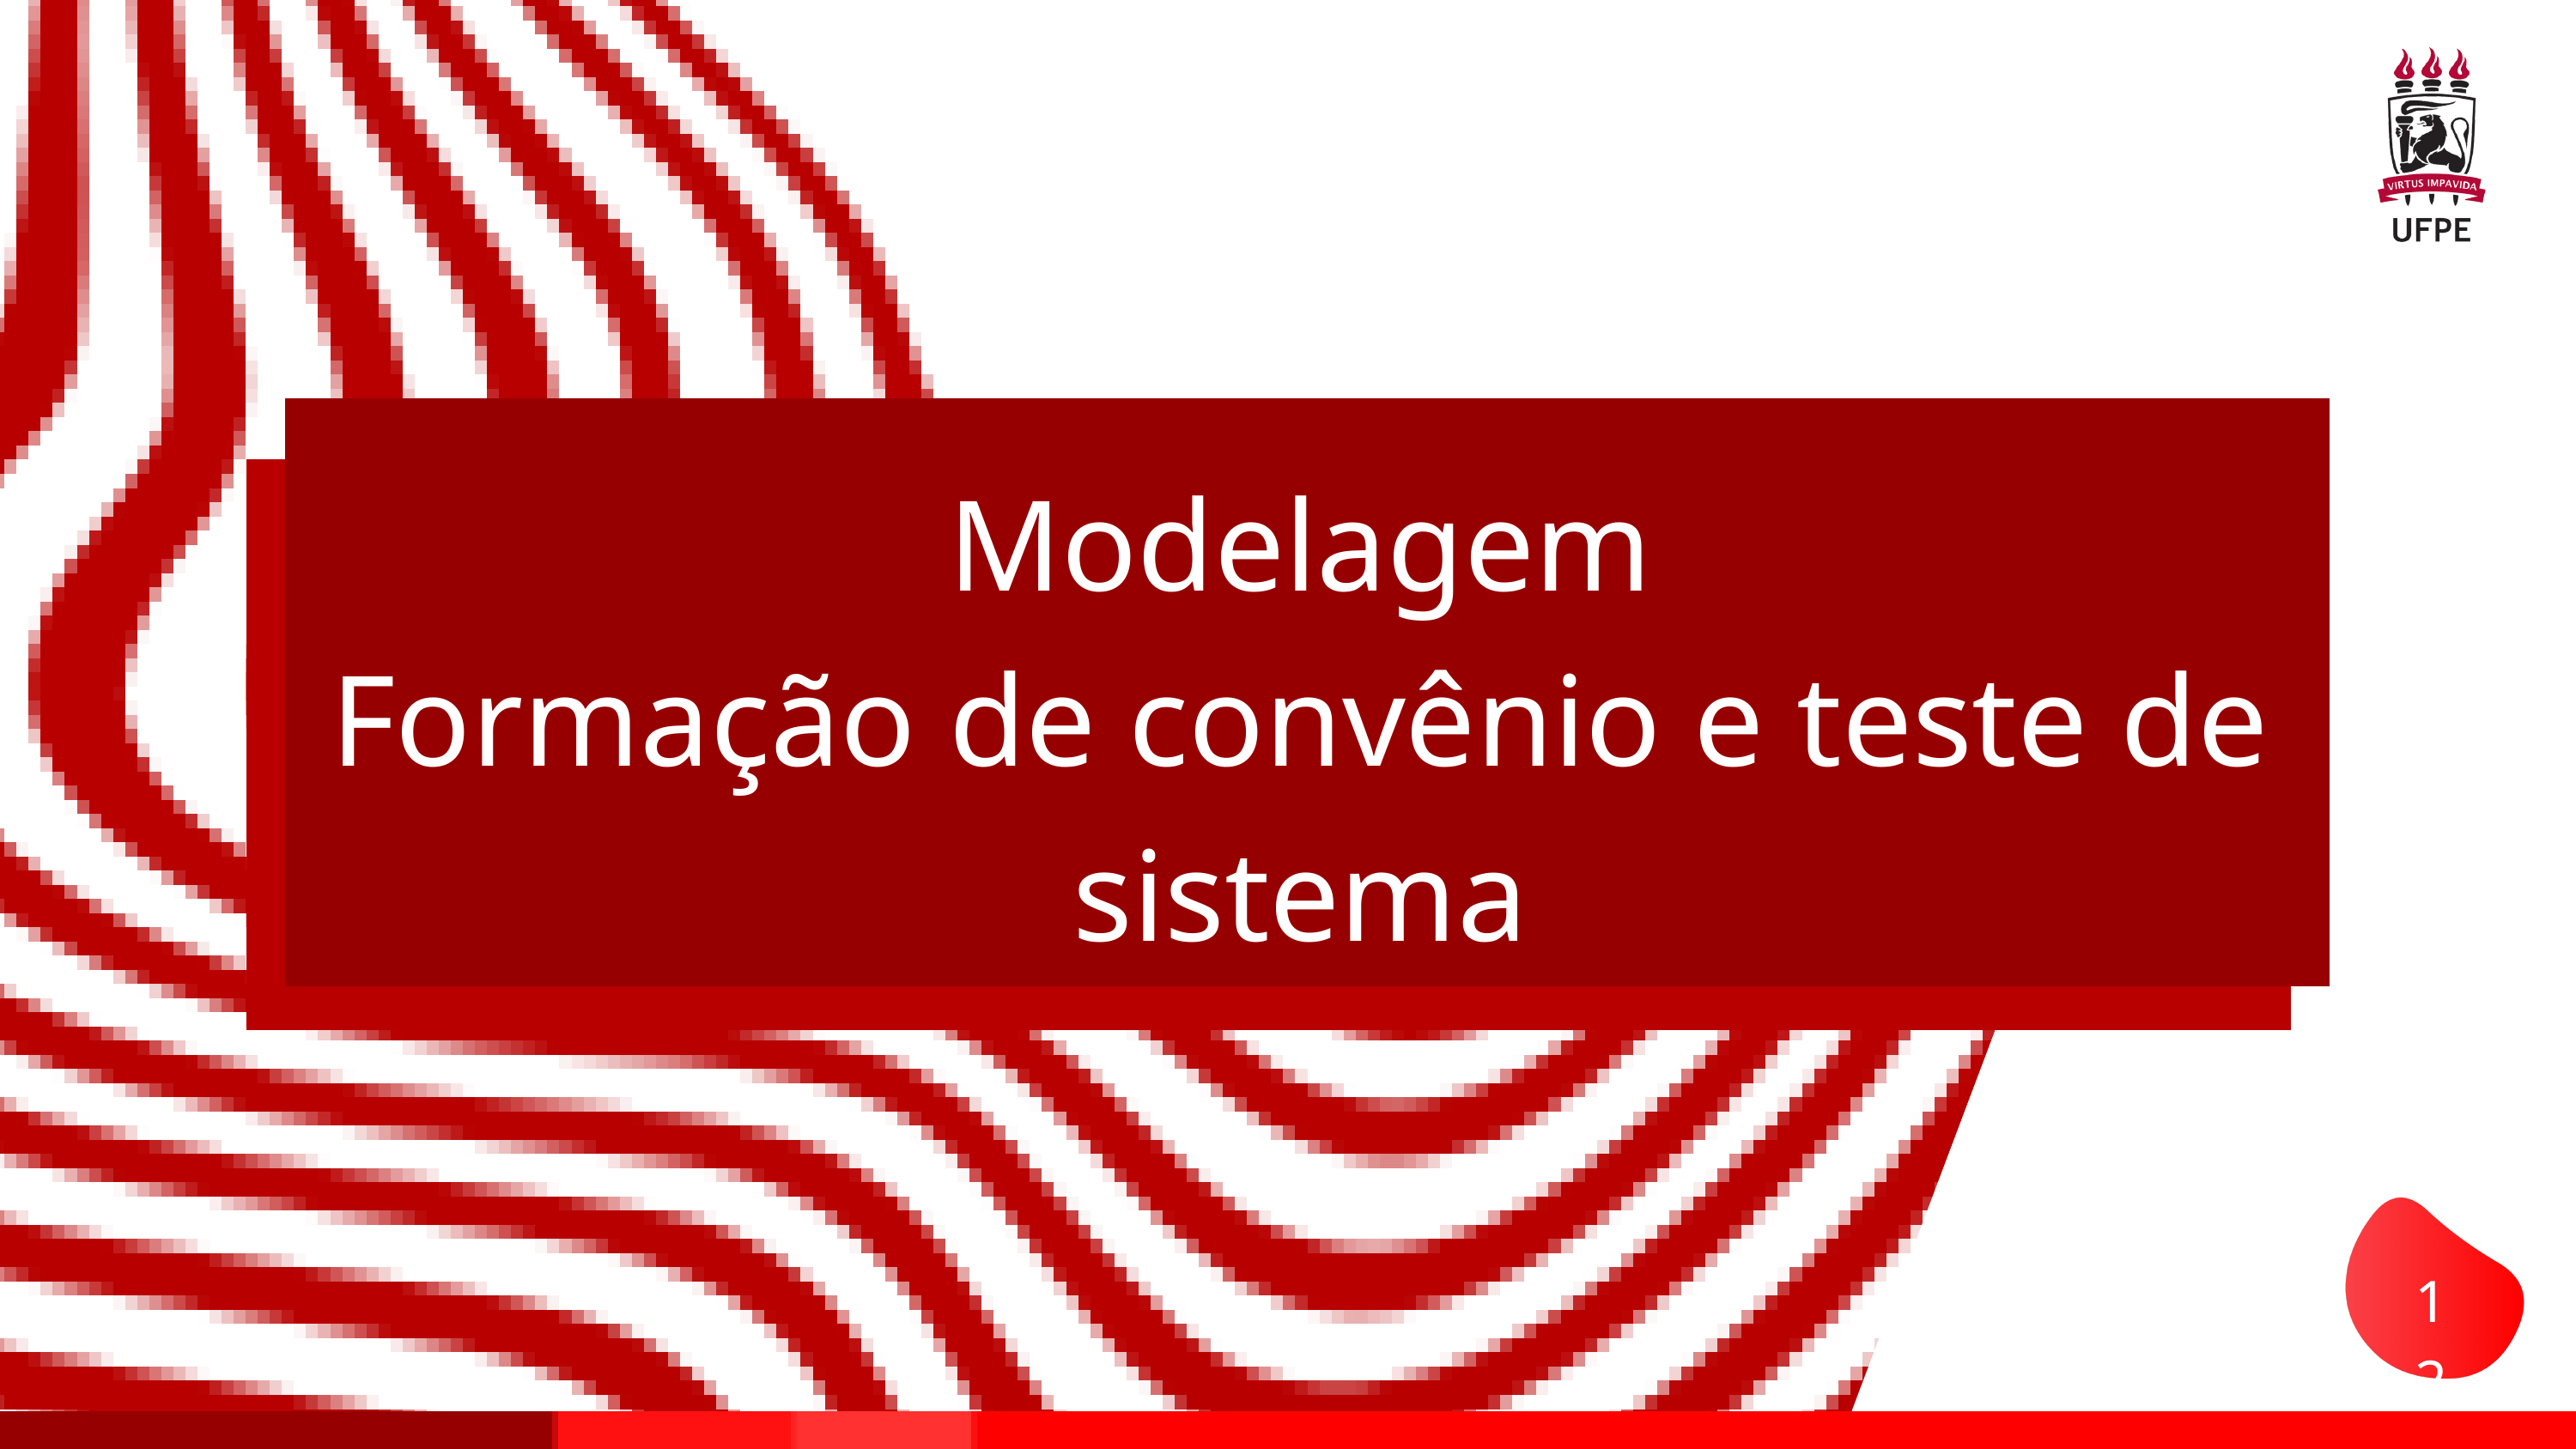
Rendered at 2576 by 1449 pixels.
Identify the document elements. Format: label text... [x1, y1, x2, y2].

text_box 12 [2398, 1253, 2464, 1415]
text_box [284, 397, 2330, 987]
text_box [0, 1411, 2576, 1449]
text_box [246, 458, 2292, 1031]
text_box [2374, 47, 2488, 242]
text_box [2345, 1197, 2538, 1379]
text_box [0, 0, 2384, 1411]
